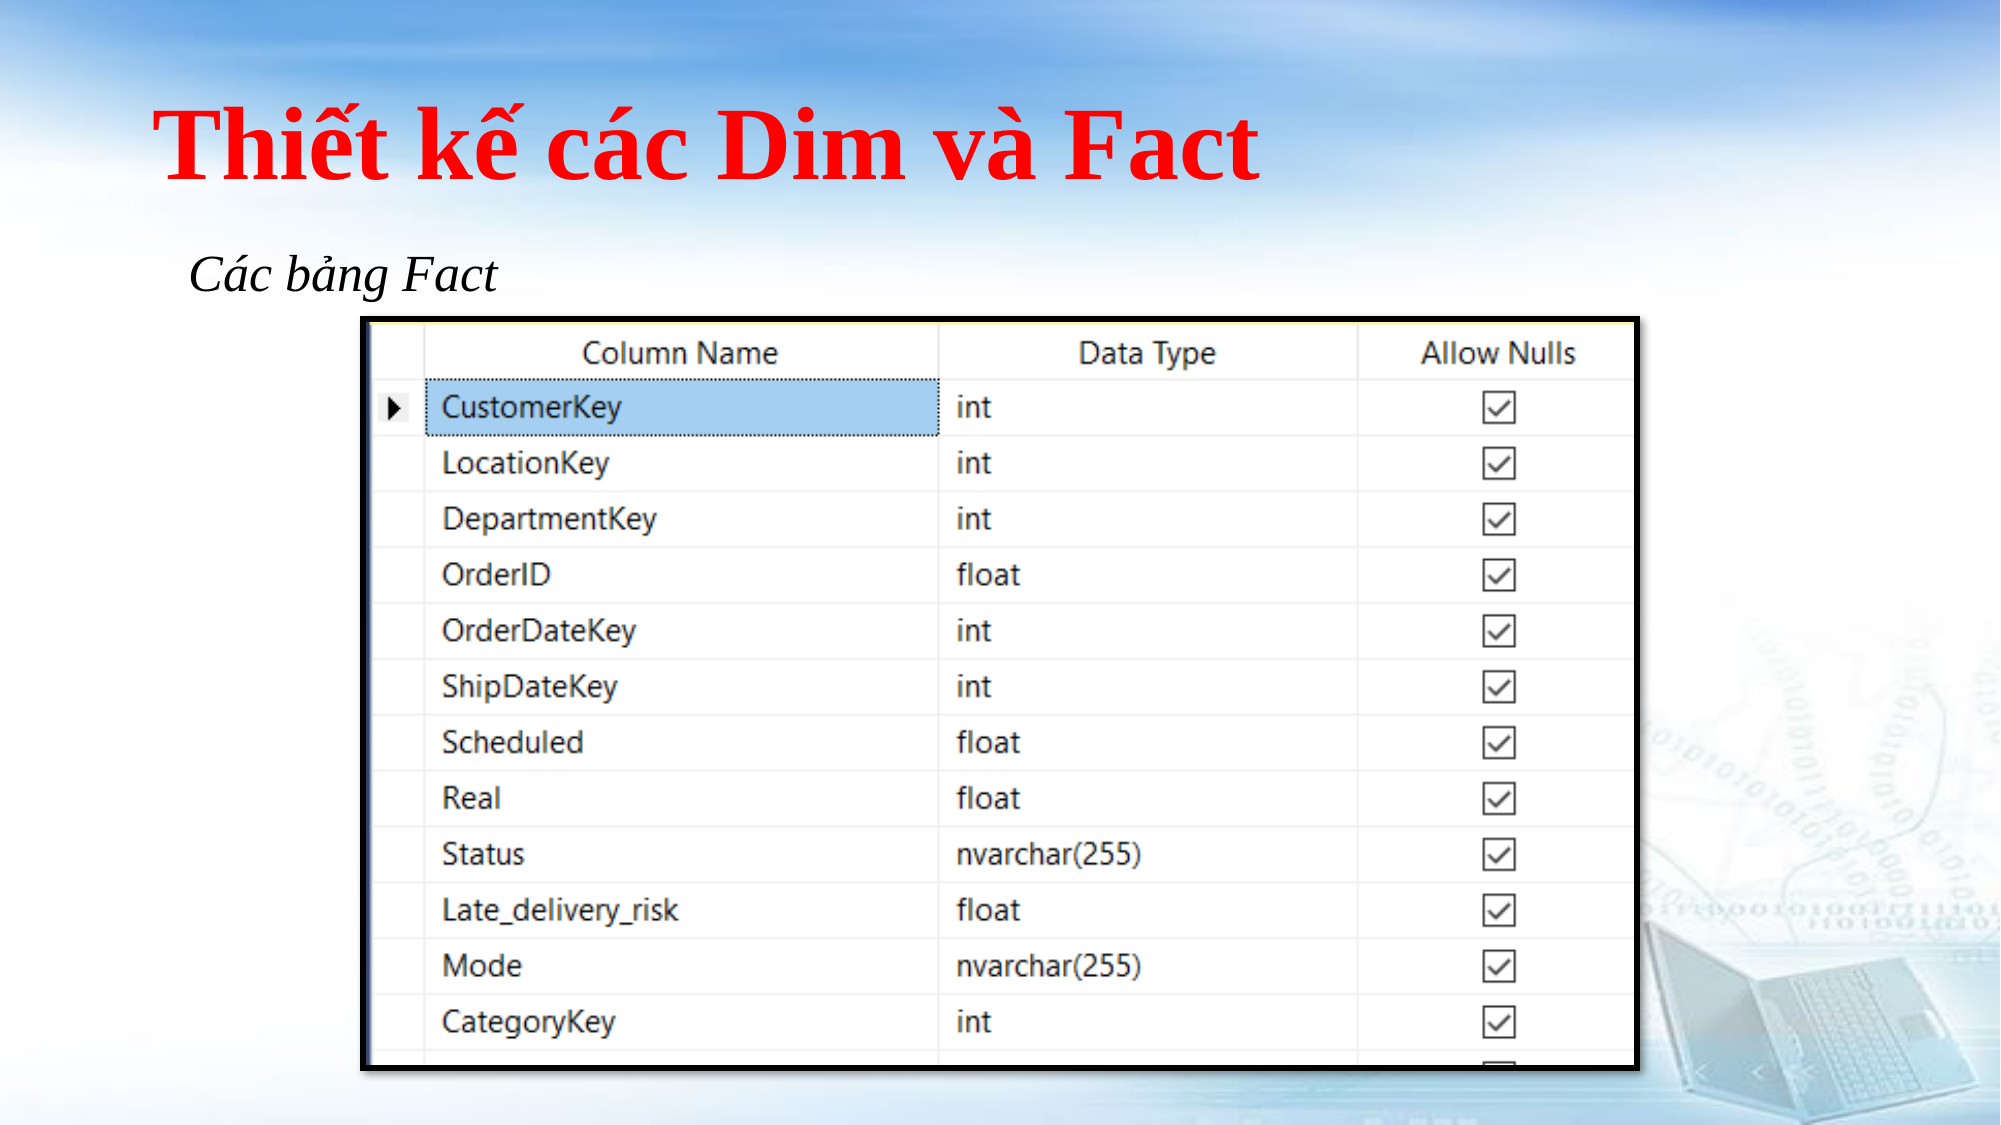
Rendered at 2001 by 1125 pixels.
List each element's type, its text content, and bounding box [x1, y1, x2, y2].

text_box Các bảng Fact [174, 231, 513, 309]
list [366, 321, 1634, 1066]
title Thiết kế các Dim và Fact [137, 59, 1863, 232]
picture [0, 0, 2001, 1125]
